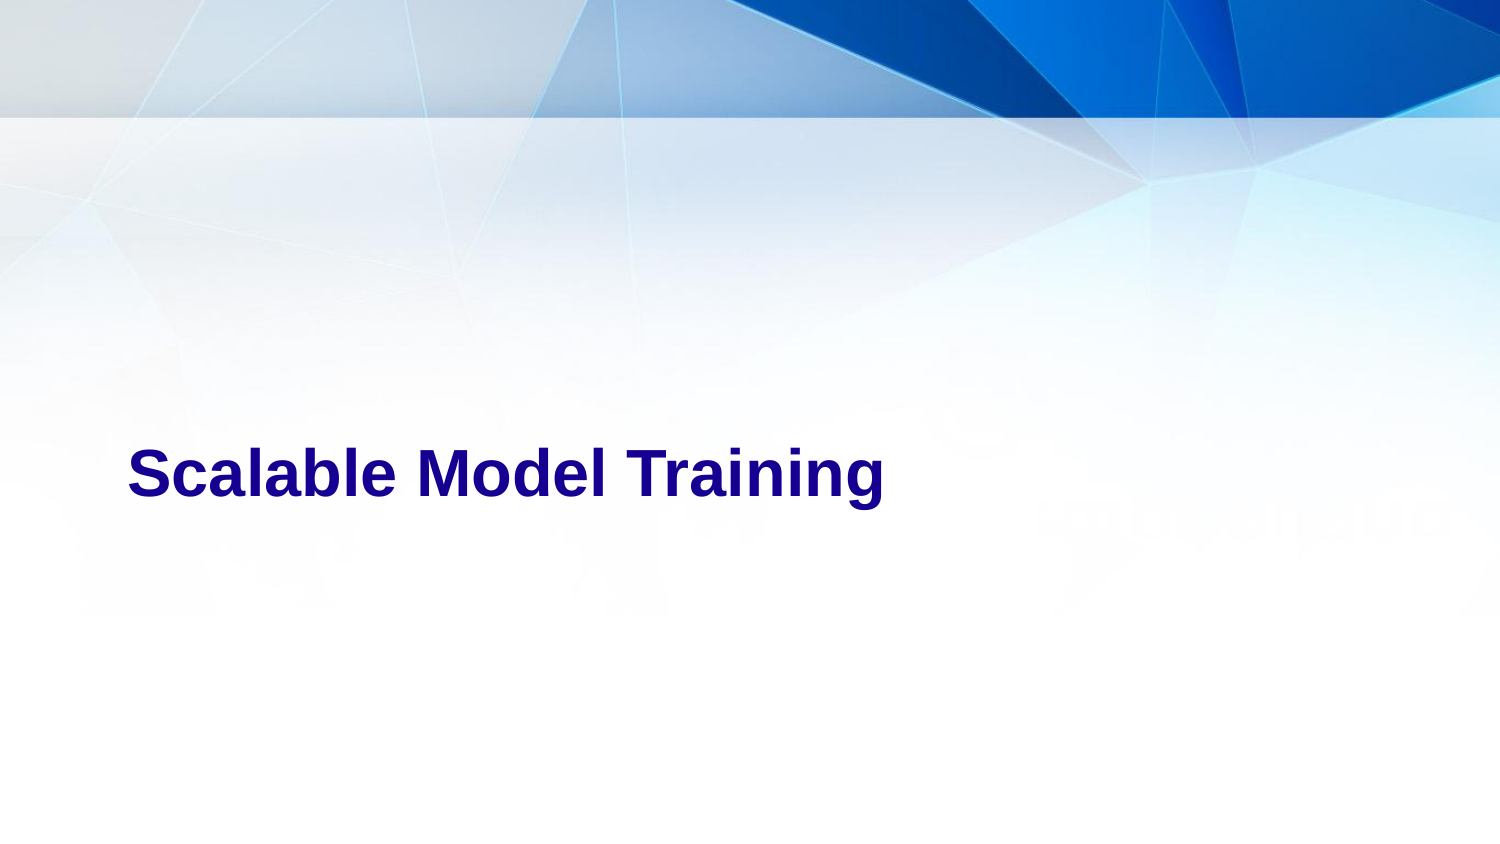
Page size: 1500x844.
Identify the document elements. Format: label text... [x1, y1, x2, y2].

title Scalable Model Training [112, 415, 1388, 523]
picture [0, 0, 1500, 844]
